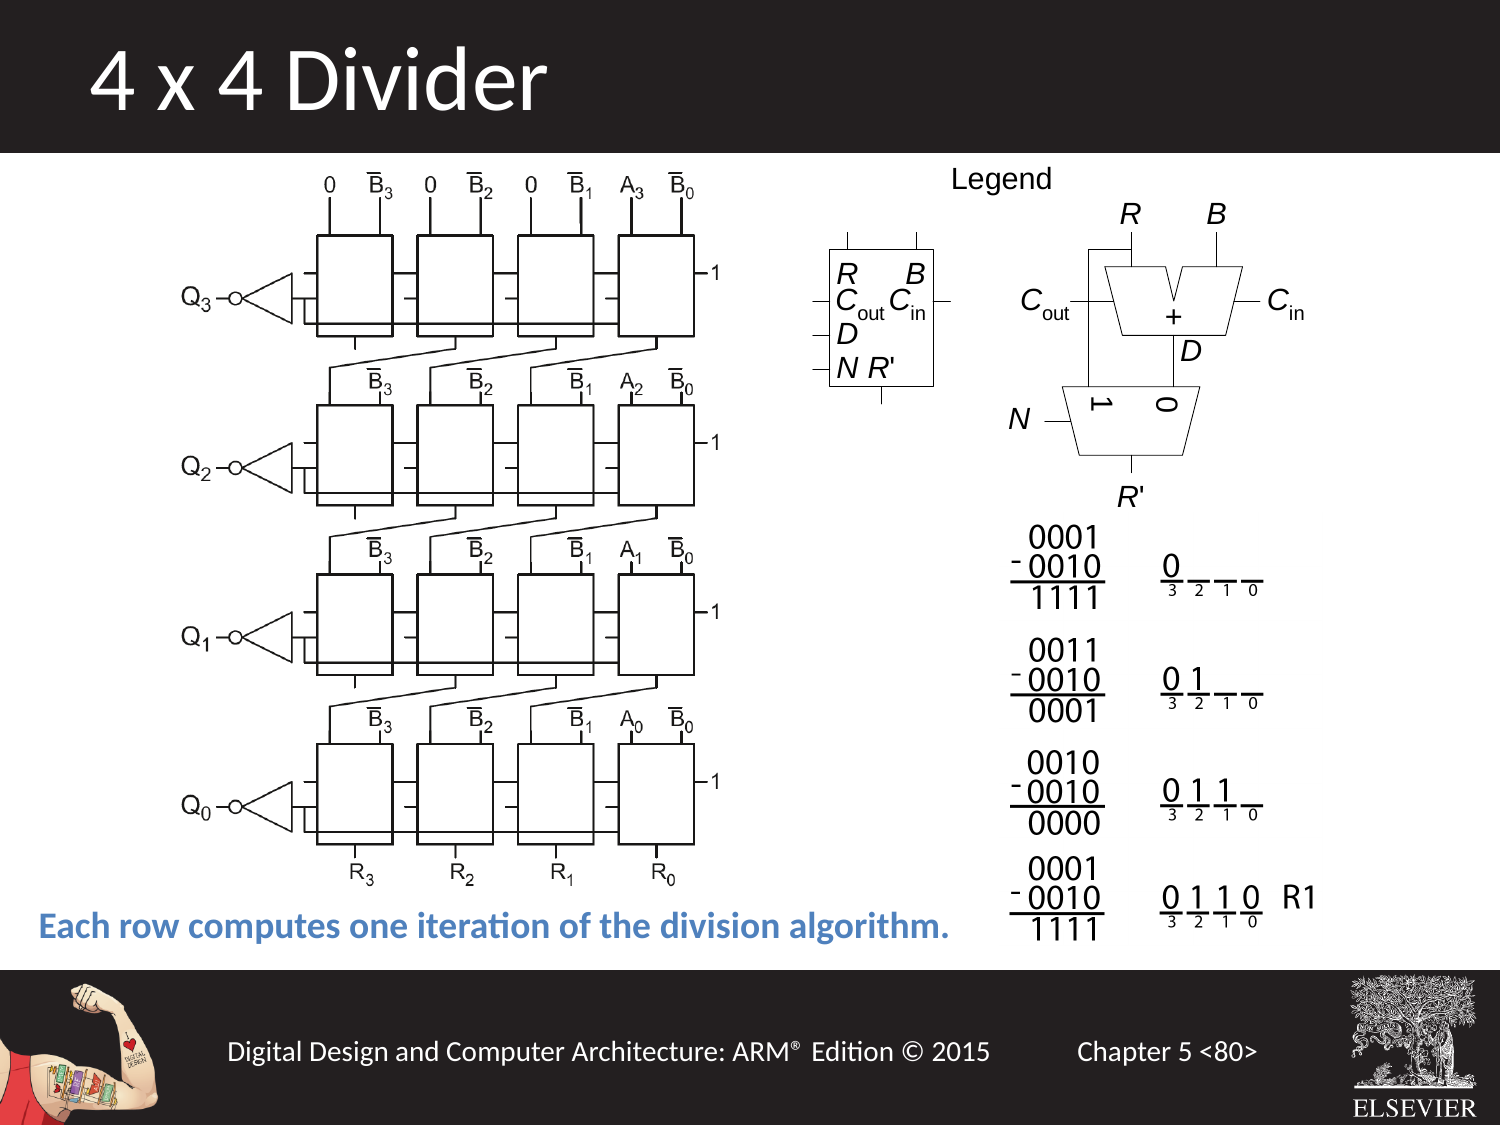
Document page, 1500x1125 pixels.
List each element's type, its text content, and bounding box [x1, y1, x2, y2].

text_box Each row computes one iteration of the division algorithm. [23, 893, 967, 954]
picture [169, 162, 728, 895]
text_box 4 x 4 Divider [75, 11, 1375, 136]
picture [807, 141, 1325, 946]
picture [1350, 974, 1477, 1117]
picture [0, 979, 163, 1125]
text_box [87, 174, 1413, 1025]
